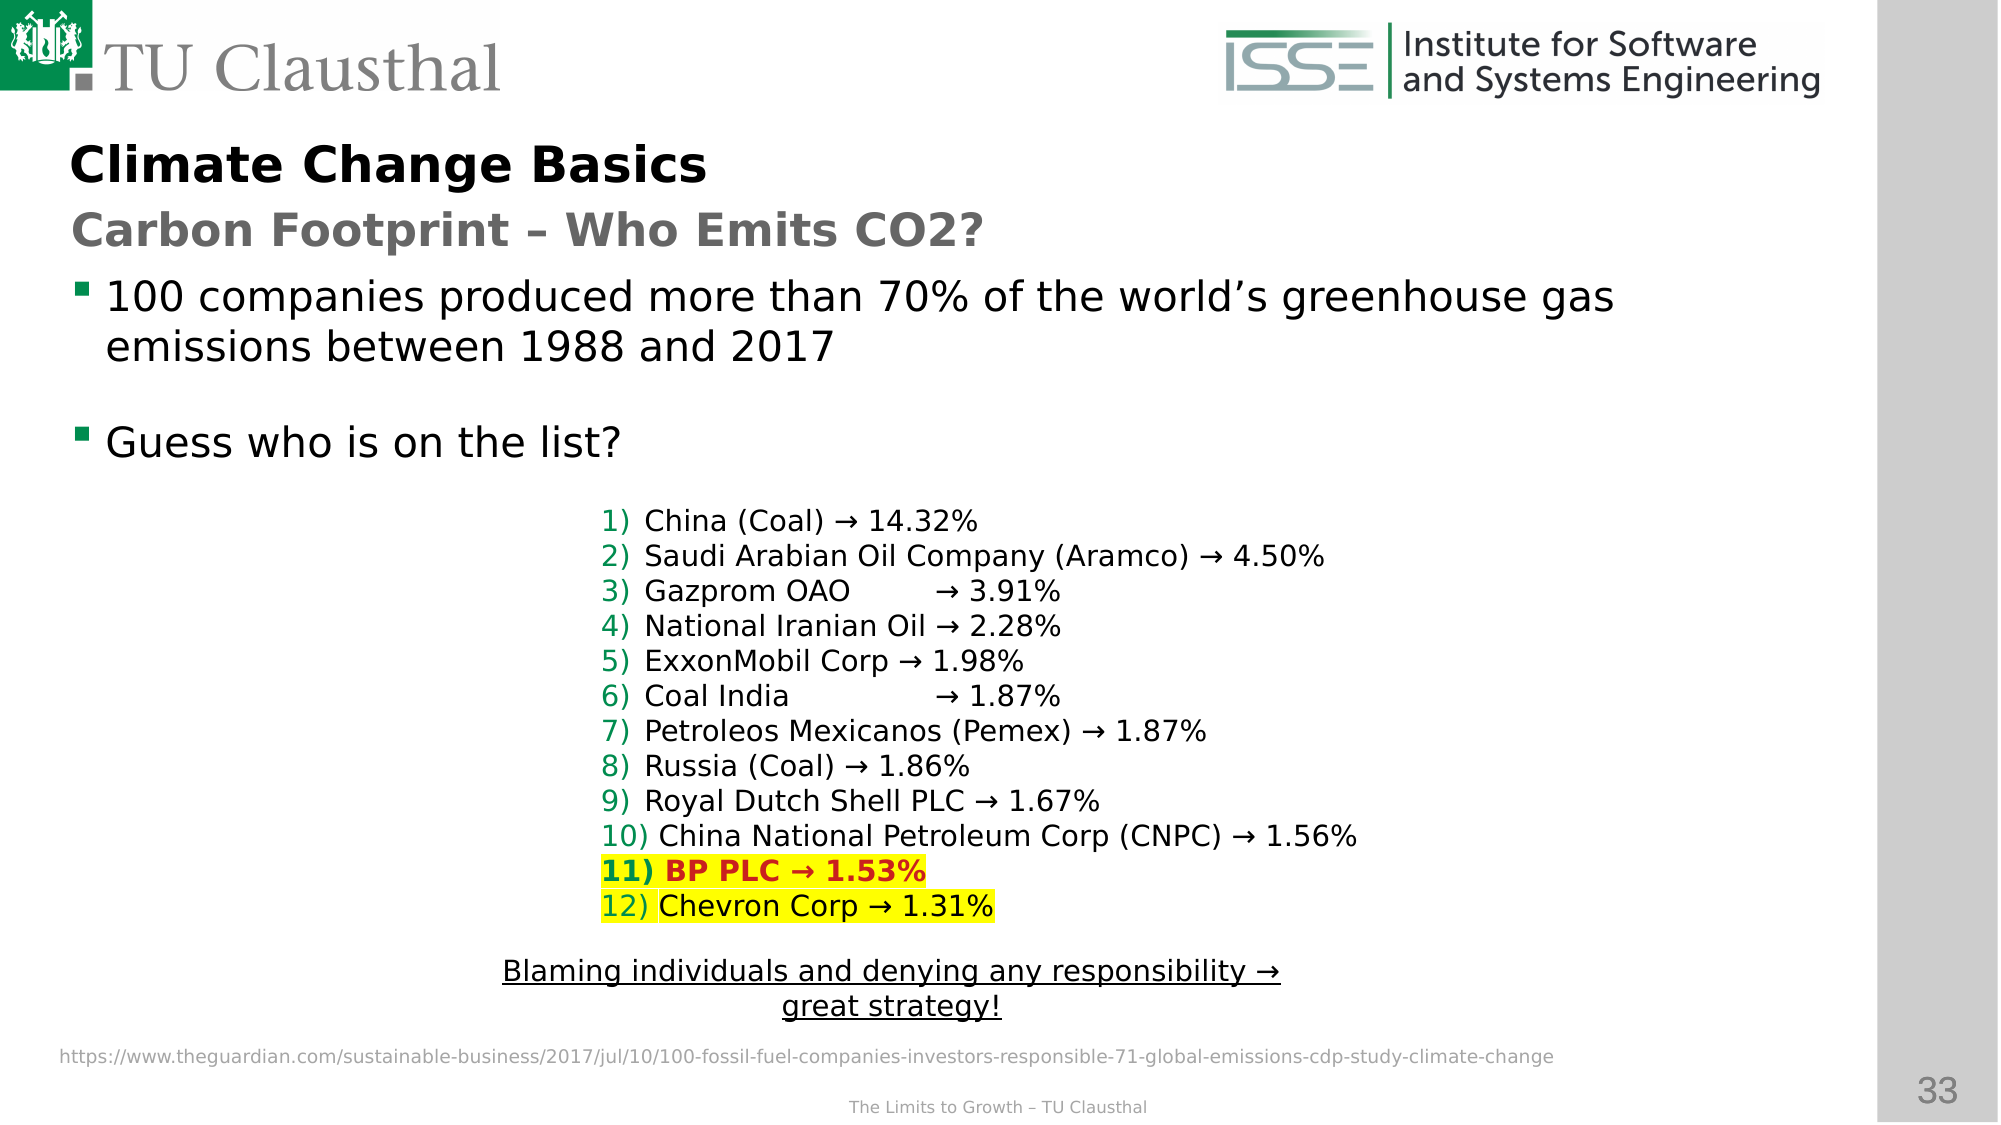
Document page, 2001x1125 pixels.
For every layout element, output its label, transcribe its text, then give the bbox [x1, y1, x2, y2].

text_box Climate Change Basics [54, 125, 1817, 206]
picture [1218, 22, 1825, 105]
text_box Blaming individuals and denying any responsibility → great strategy! [450, 945, 1334, 1085]
text_box China (Coal) → 14.32% Saudi Arabian Oil Company (Aramco) → 4.50% Gazprom OAO → 3.91% National Iranian Oil → 2.28% ExxonMobil Corp → 1.98% Coal India → 1.87% Petroleos Mexicanos (Pemex) → 1.87% Russia (Coal) → 1.86% Royal Dutch Shell PLC → 1.67% China National Petroleum Corp (CNPC) → 1.56% BP PLC → 1.53% Chevron Corp → 1.31% [585, 495, 1409, 944]
text_box https://www.theguardian.com/sustainable-business/2017/jul/10/100-fossil-fuel-companies-investors-responsible-71-global-emissions-cdp-study-climate-change [44, 1037, 450, 1075]
text_box Carbon Footprint – Who Emits CO2? [70, 188, 1768, 269]
text_box https://www.theguardian.com/sustainable-business/2017/jul/10/100-fossil-fuel-companies-investors-responsible-71-global-emissions-cdp-study-climate-change [1334, 1037, 1815, 1075]
picture [0, 0, 500, 91]
text_box 100 companies produced more than 70% of the world’s greenhouse gas emissions between 1988 and 2017 Guess who is on the list? [55, 262, 1836, 899]
